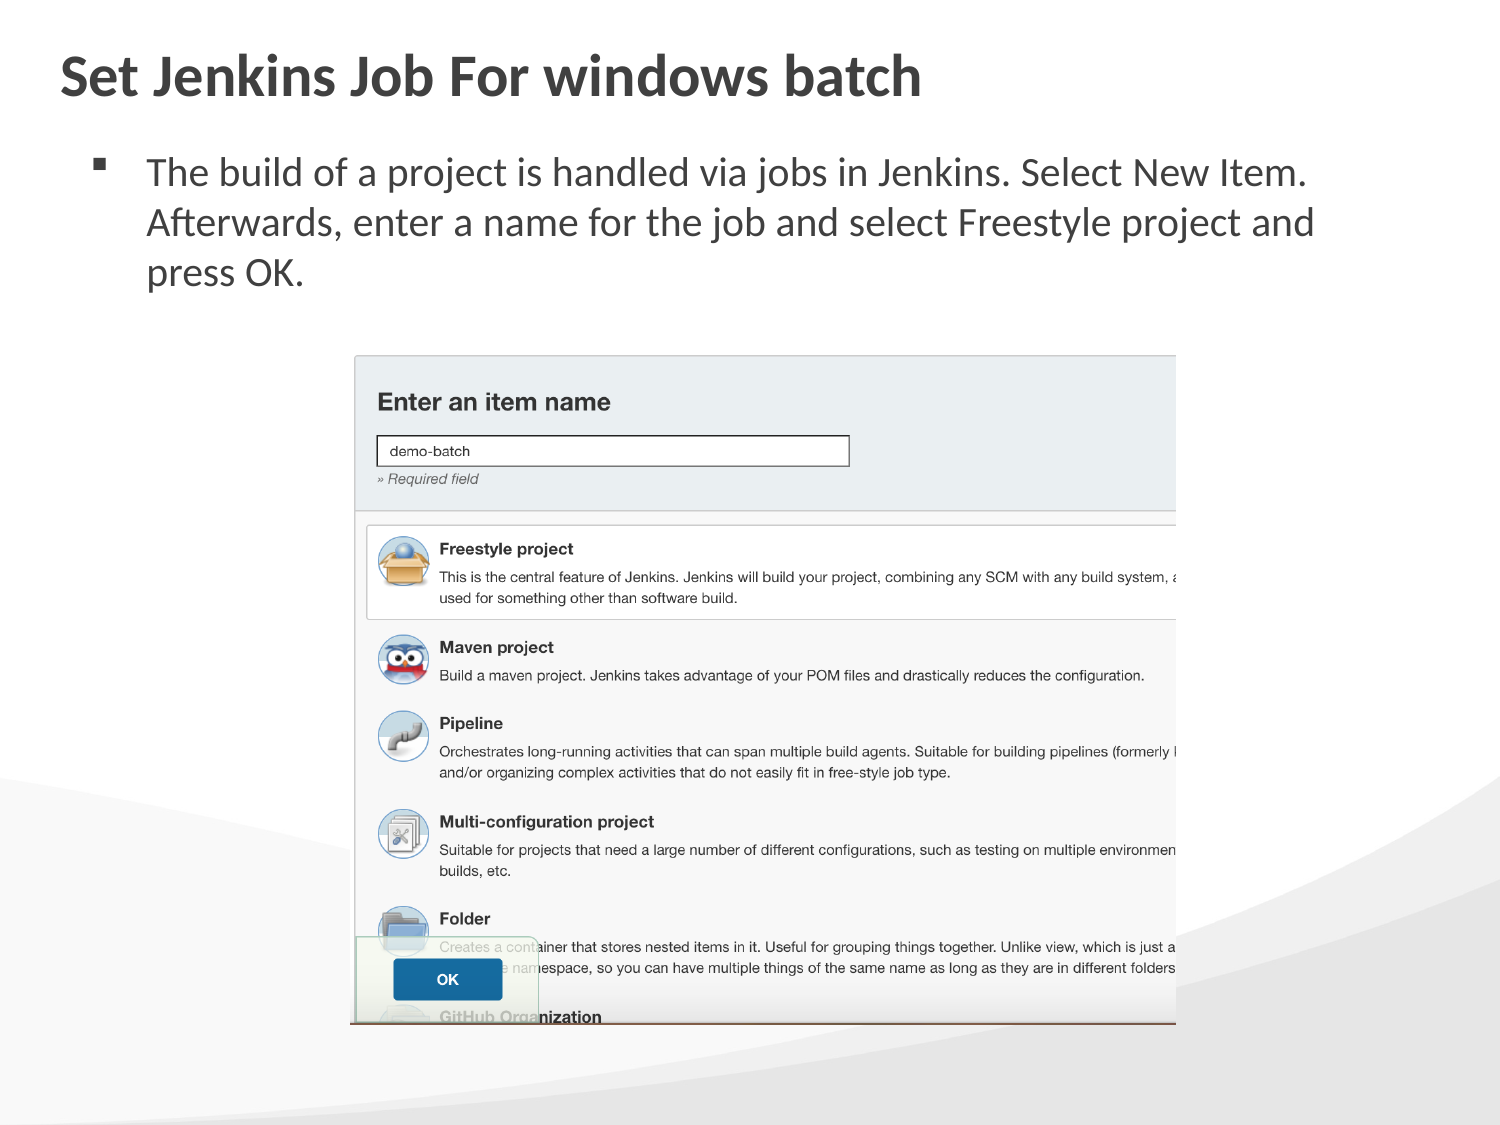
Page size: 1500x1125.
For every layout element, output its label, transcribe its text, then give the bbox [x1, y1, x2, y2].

picture [0, 0, 1500, 1125]
list The build of a project is handled via jobs in Jenkins. Select New Item. Afterwards, enter a name for the job and select Freestyle project and press OK. [75, 137, 1413, 1025]
title Set Jenkins Job For windows batch [45, 24, 1450, 120]
